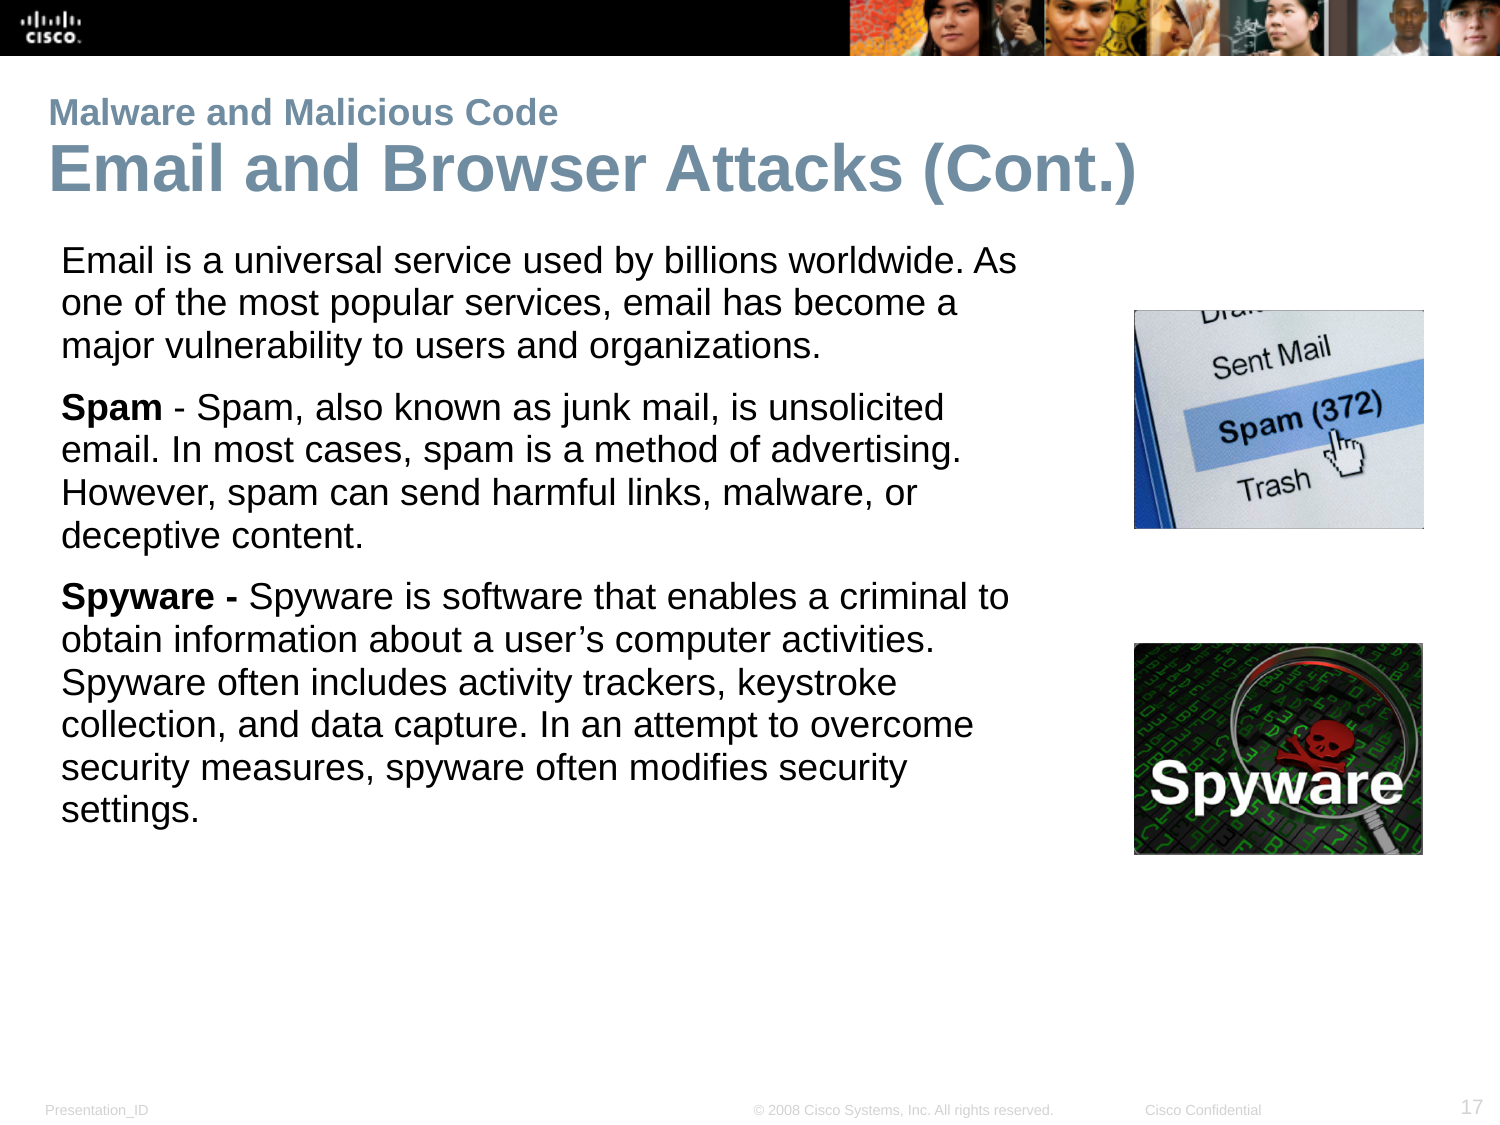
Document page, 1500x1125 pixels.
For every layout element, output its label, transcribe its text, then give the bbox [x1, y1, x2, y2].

picture [1134, 643, 1423, 855]
picture [0, 0, 1500, 56]
picture [1134, 310, 1424, 529]
list Email is a universal service used by billions worldwide. As one of the most popular services, email has become a major vulnerability to users and organizations. Spam - Spam, also known as junk mail, is unsolicited email. In most cases, spam is a method of advertising. However, spam can send harmful links, malware, or deceptive content. Spyware - Spyware is software that enables a criminal to obtain information about a user’s computer activities. Spyware often includes activity trackers, keystroke collection, and data capture. In an attempt to overcome security measures, spyware often modifies security settings. [47, 232, 1035, 1093]
title Malware and Malicious Code Email and Browser Attacks (Cont.) [34, 74, 1474, 213]
